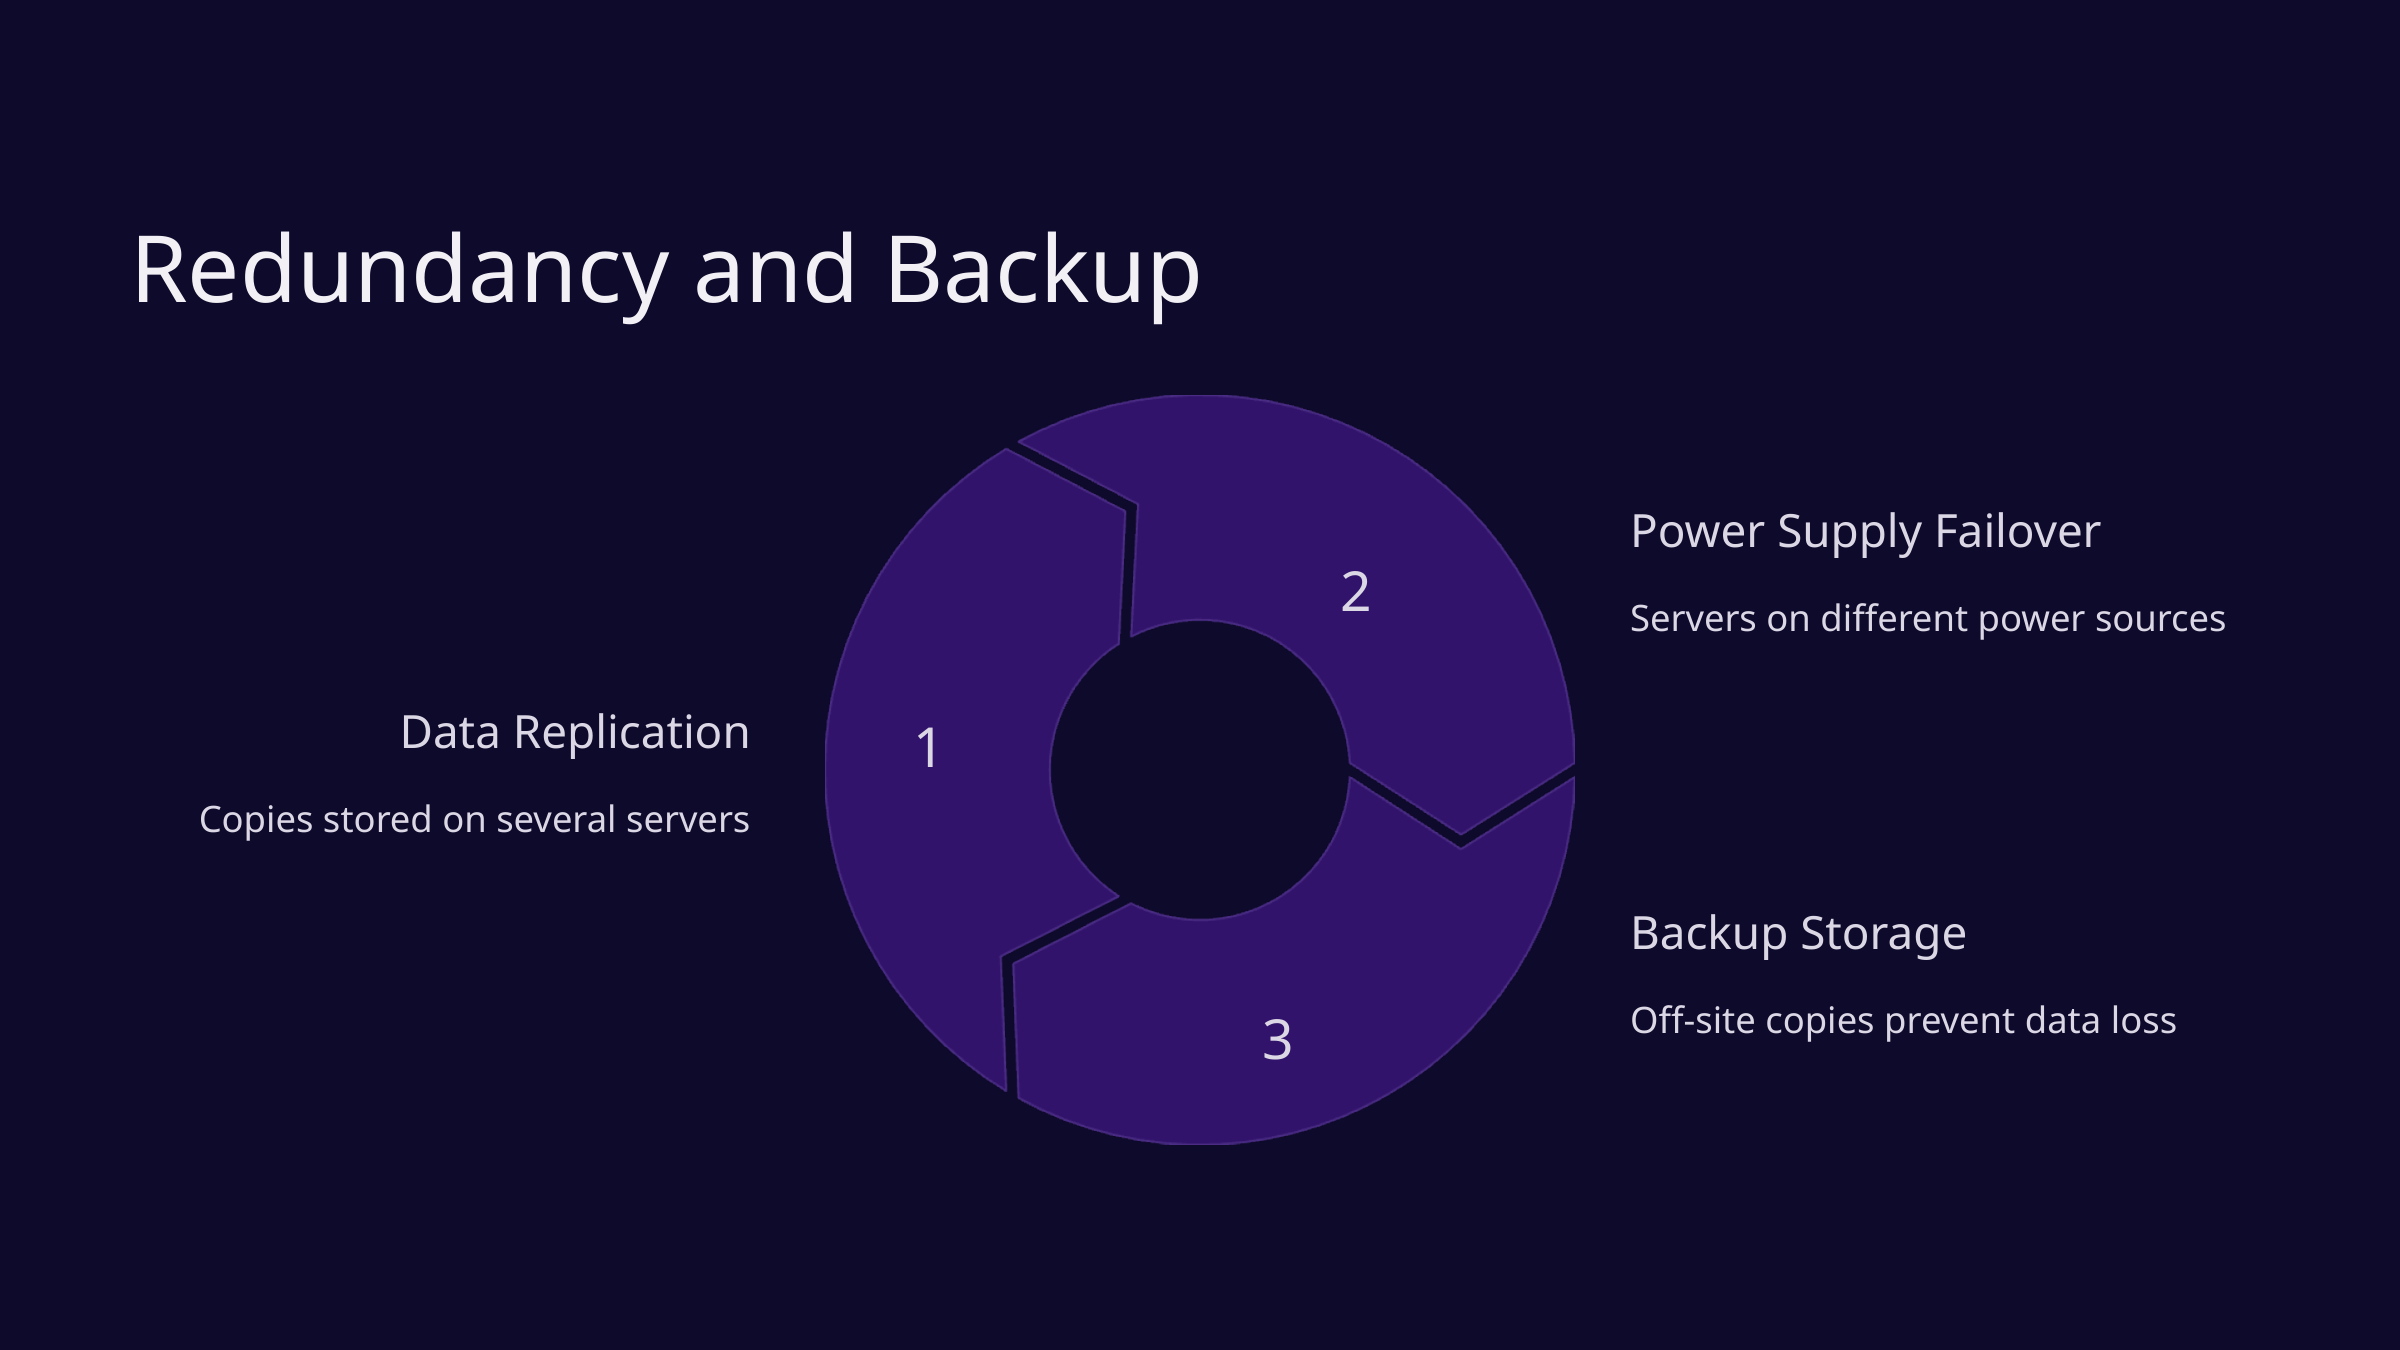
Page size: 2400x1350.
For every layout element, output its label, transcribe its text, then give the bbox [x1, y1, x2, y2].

text_box Off-site copies prevent data loss [1630, 981, 2270, 1042]
text_box Redundancy and Backup [130, 205, 1312, 322]
picture [825, 395, 1575, 1145]
text_box Backup Storage [1630, 901, 2096, 960]
text_box Power Supply Failover [1630, 499, 2144, 558]
text_box Data Replication [286, 700, 752, 759]
text_box Copies stored on several servers [130, 780, 752, 841]
text_box Servers on different power sources [1630, 579, 2270, 640]
